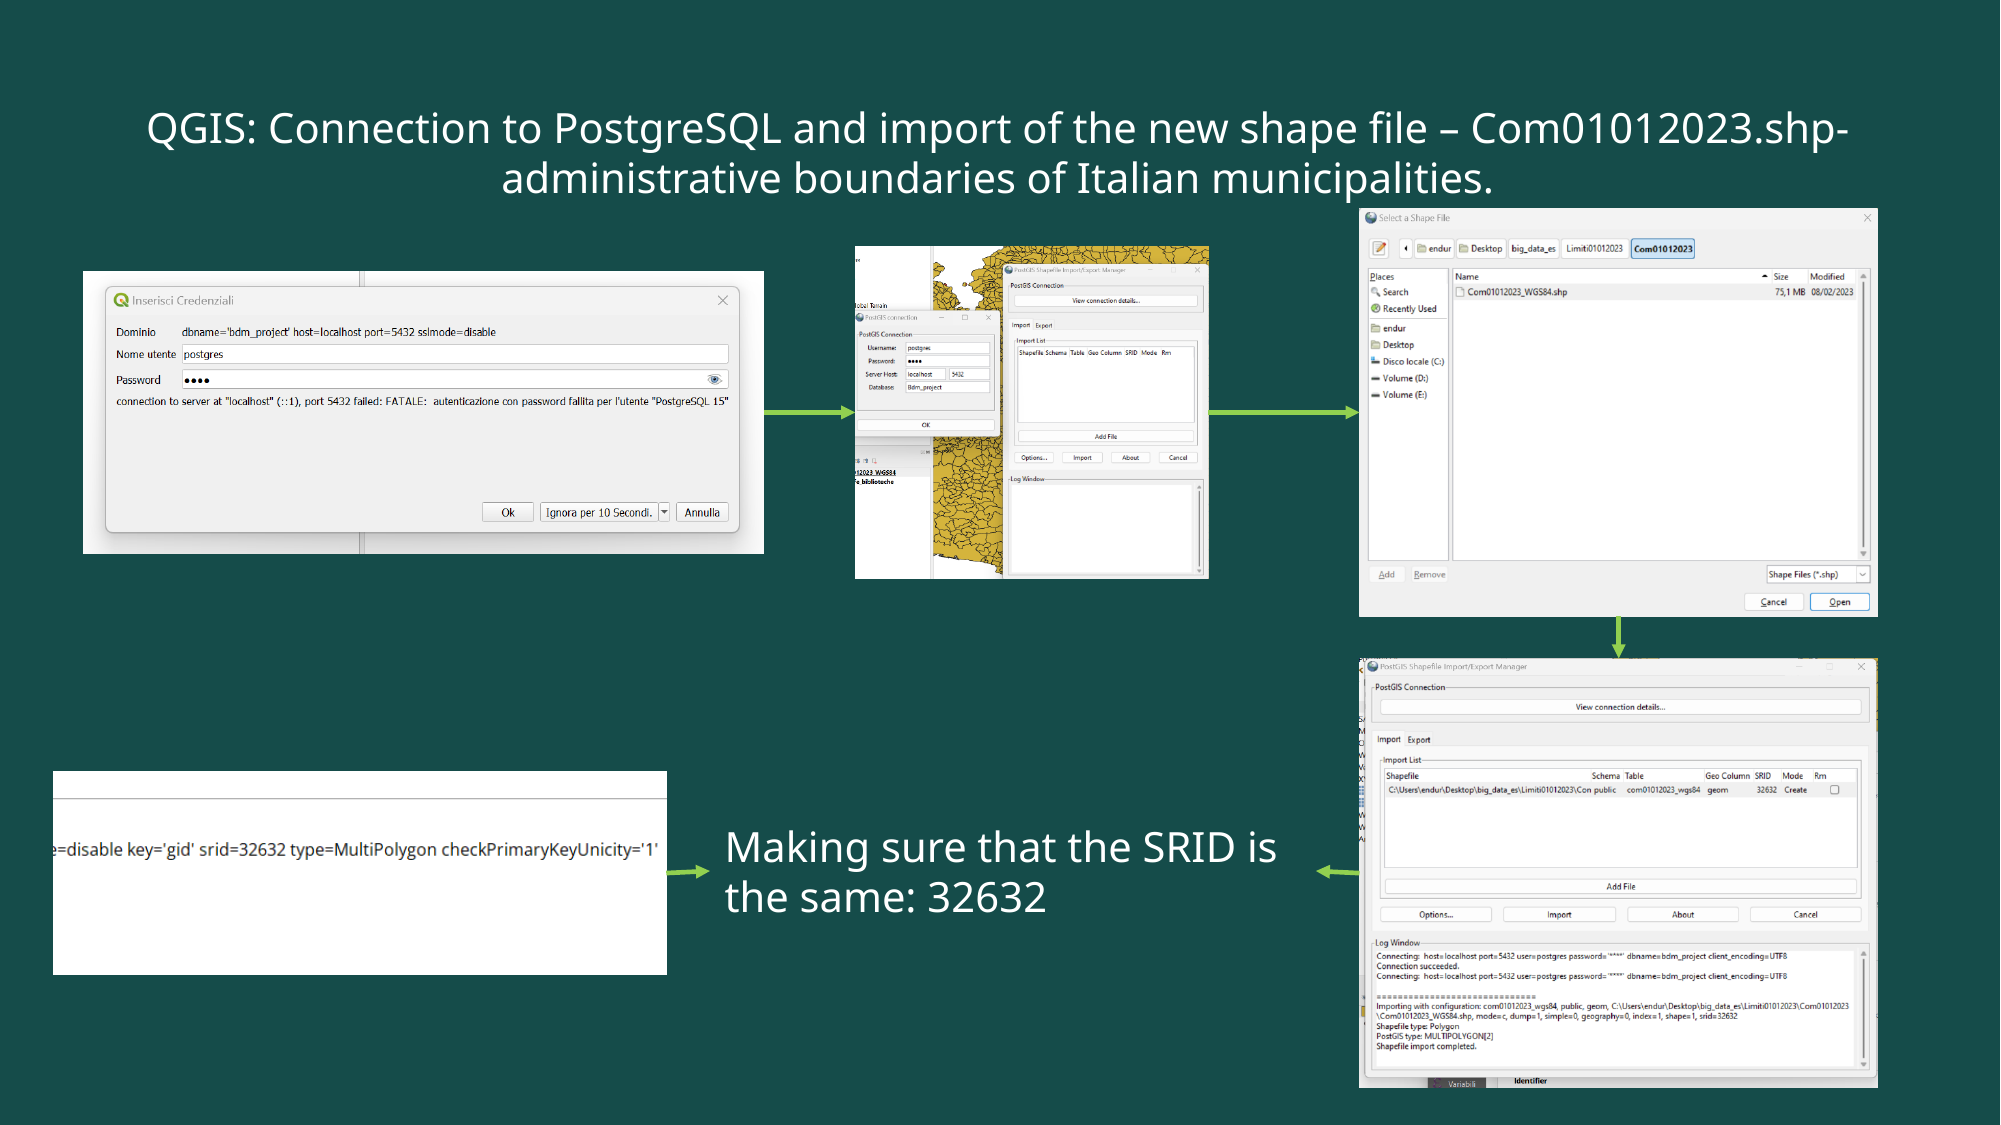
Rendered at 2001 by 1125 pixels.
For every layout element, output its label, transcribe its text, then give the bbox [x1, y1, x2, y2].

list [83, 271, 764, 554]
text_box Making sure that the SRID is the same: 32632 [709, 813, 1316, 929]
picture [1359, 208, 1878, 617]
title QGIS: Connection to PostgreSQL and import of the new shape file – Com01012023.shp- administrative boundaries of Italian municipalities. [118, 101, 1878, 344]
picture [1359, 658, 1878, 1088]
picture [855, 245, 1209, 579]
picture [53, 771, 667, 975]
